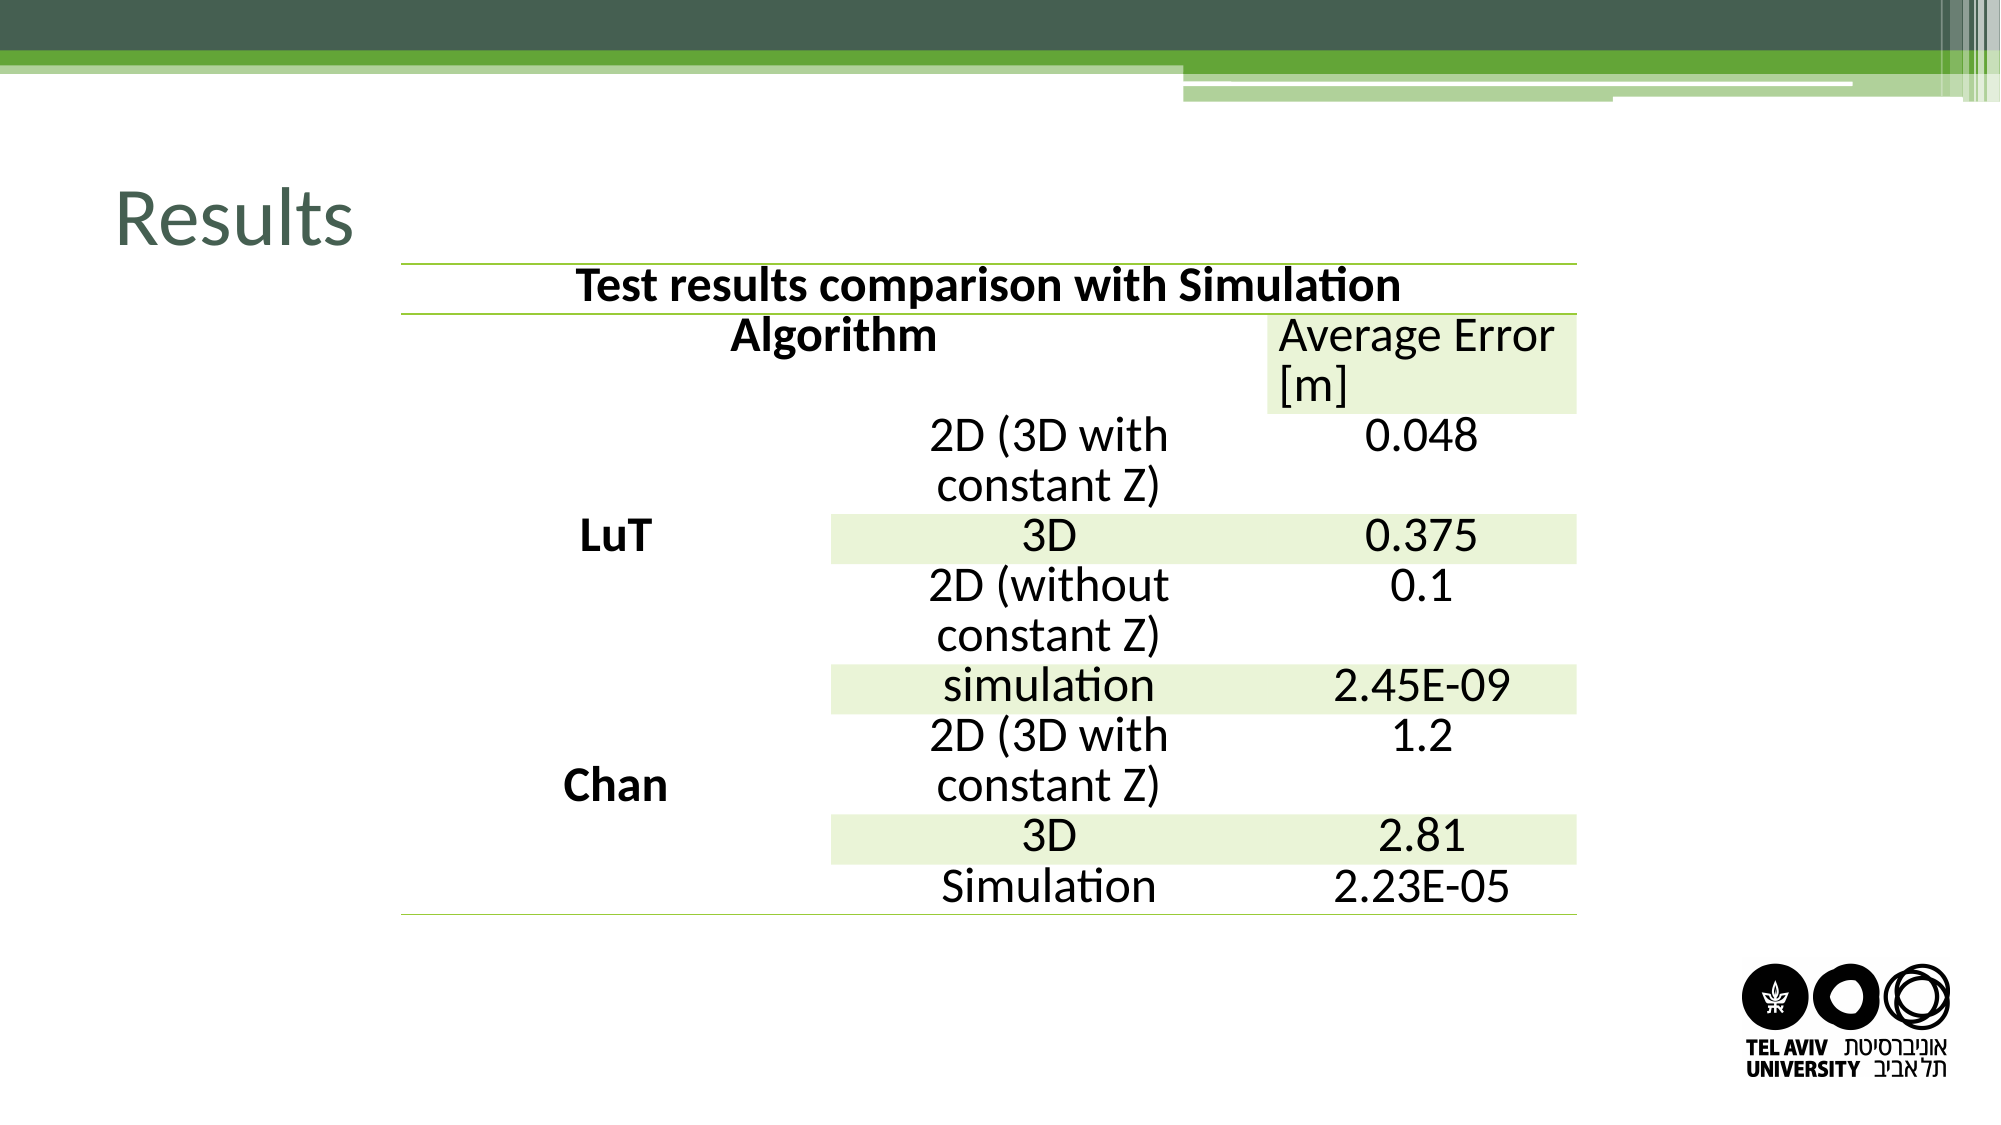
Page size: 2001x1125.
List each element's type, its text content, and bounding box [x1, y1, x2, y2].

table_cell 2D (3D with constant Z) [831, 414, 1267, 514]
title Results [99, 124, 1900, 300]
table_cell 2D (without constant Z) [831, 564, 1267, 664]
picture [1742, 957, 1950, 1078]
table_cell Simulation [831, 865, 1267, 914]
table_cell 0.375 [1267, 514, 1577, 564]
table_cell Average Error [m] [1267, 315, 1577, 414]
table_cell simulation [831, 664, 1267, 714]
table_cell 2.23E-05 [1267, 865, 1577, 914]
table_cell 2.81 [1267, 814, 1577, 865]
table_cell 3D [831, 814, 1267, 865]
table_cell 2D (3D with constant Z) [831, 714, 1267, 814]
table_cell LuT [401, 414, 831, 714]
table_cell Chan [401, 714, 831, 914]
table_cell 3D [831, 514, 1267, 564]
table_cell 2.45E-09 [1267, 664, 1577, 714]
table_cell 1.2 [1267, 714, 1577, 814]
table_header Test results comparison with Simulation [401, 265, 1577, 313]
table_cell 0.048 [1267, 414, 1577, 514]
table_cell Algorithm [401, 315, 1267, 414]
table_cell 0.1 [1267, 564, 1577, 664]
